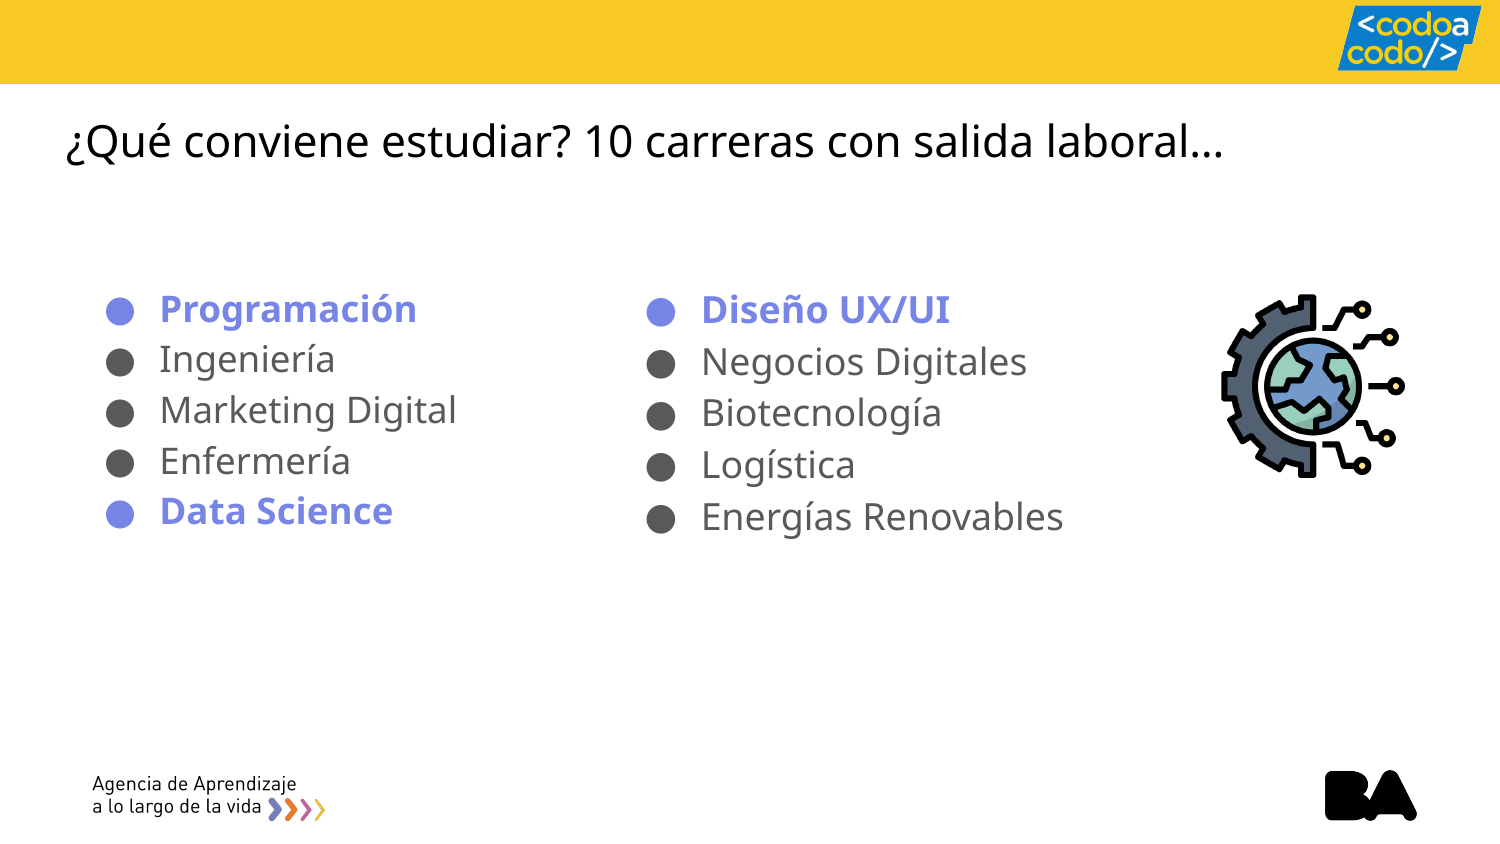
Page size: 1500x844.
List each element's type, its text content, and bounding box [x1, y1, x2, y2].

title ¿Qué conviene estudiar? 10 carreras con salida laboral… [51, 98, 1446, 192]
text_box Diseño UX/UI Negocios Digitales Biotecnología Logística Energías Renovables [610, 263, 1447, 553]
picture [1325, 770, 1417, 821]
picture [1337, 5, 1482, 71]
list Programación Ingeniería Marketing Digital Enfermería Data Science [70, 264, 610, 549]
picture [1215, 288, 1411, 484]
picture [70, 756, 344, 835]
